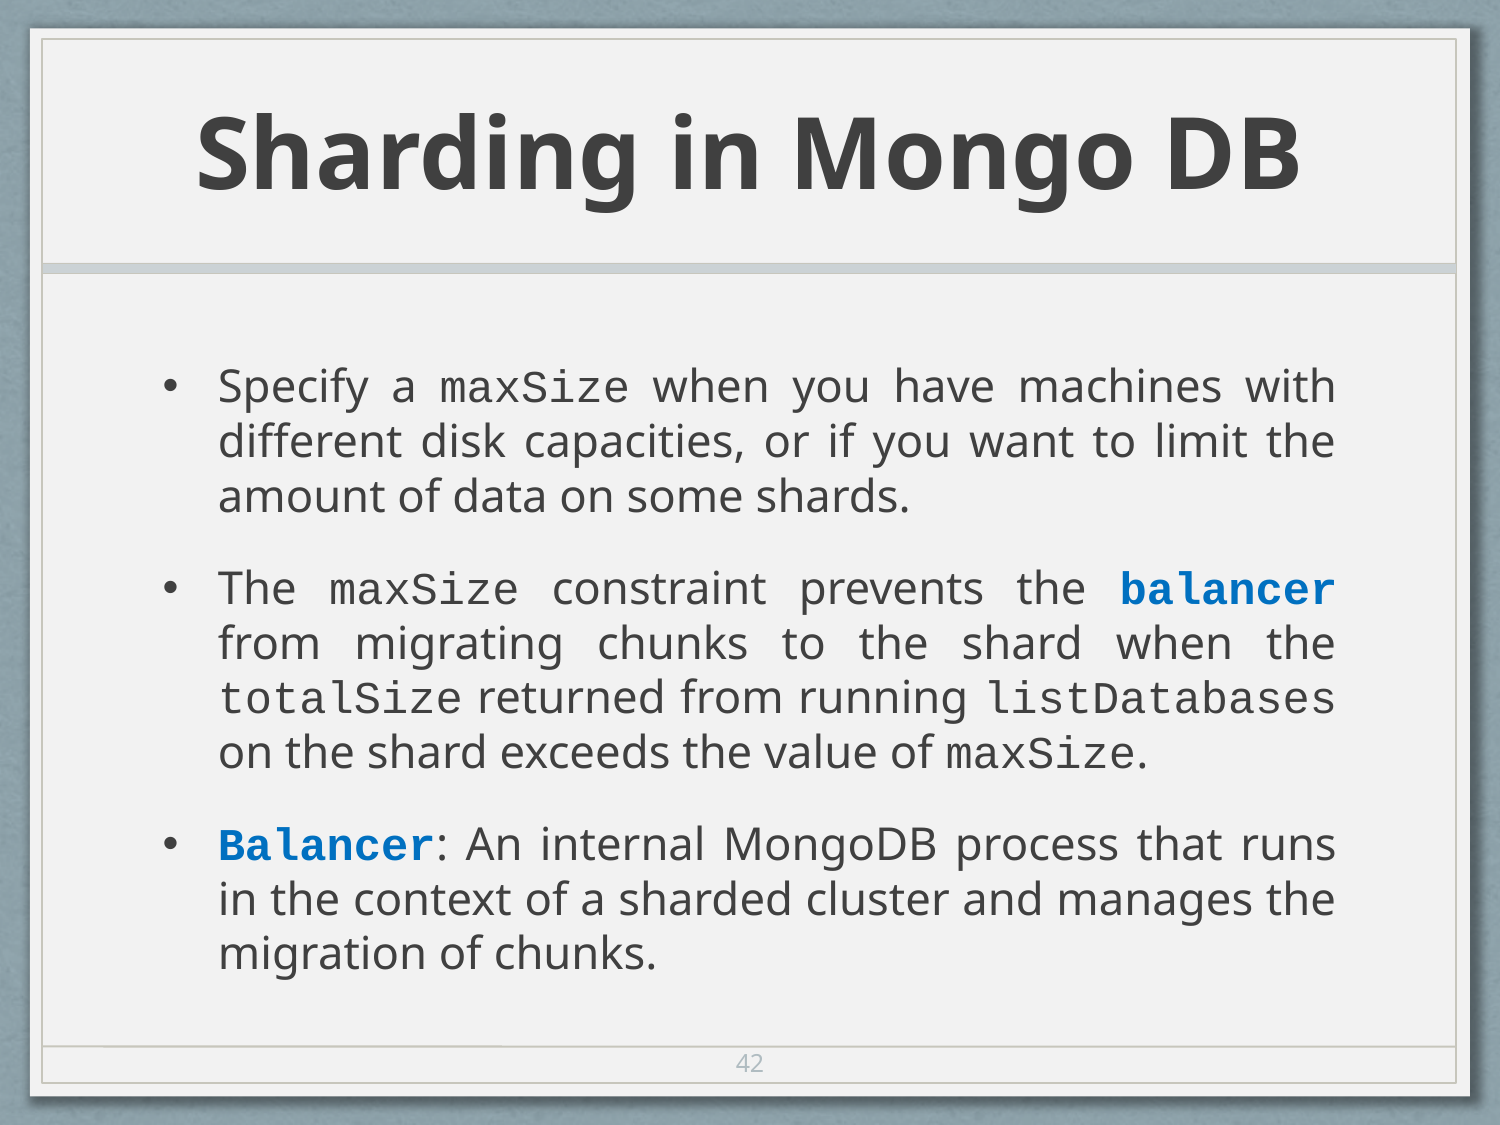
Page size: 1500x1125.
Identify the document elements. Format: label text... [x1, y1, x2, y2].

list Specify a maxSize when you have machines with different disk capacities, or if you want to limit the amount of data on some shards. The maxSize constraint prevents the balancer from migrating chunks to the shard when the totalSize returned from running listDatabases on the shard exceeds the value of maxSize. Balancer: An internal MongoDB process that runs in the context of a sharded cluster and manages the migration of chunks. [147, 350, 1353, 995]
title Sharding in Mongo DB [147, 40, 1353, 260]
slide_number 42 [687, 1042, 813, 1088]
